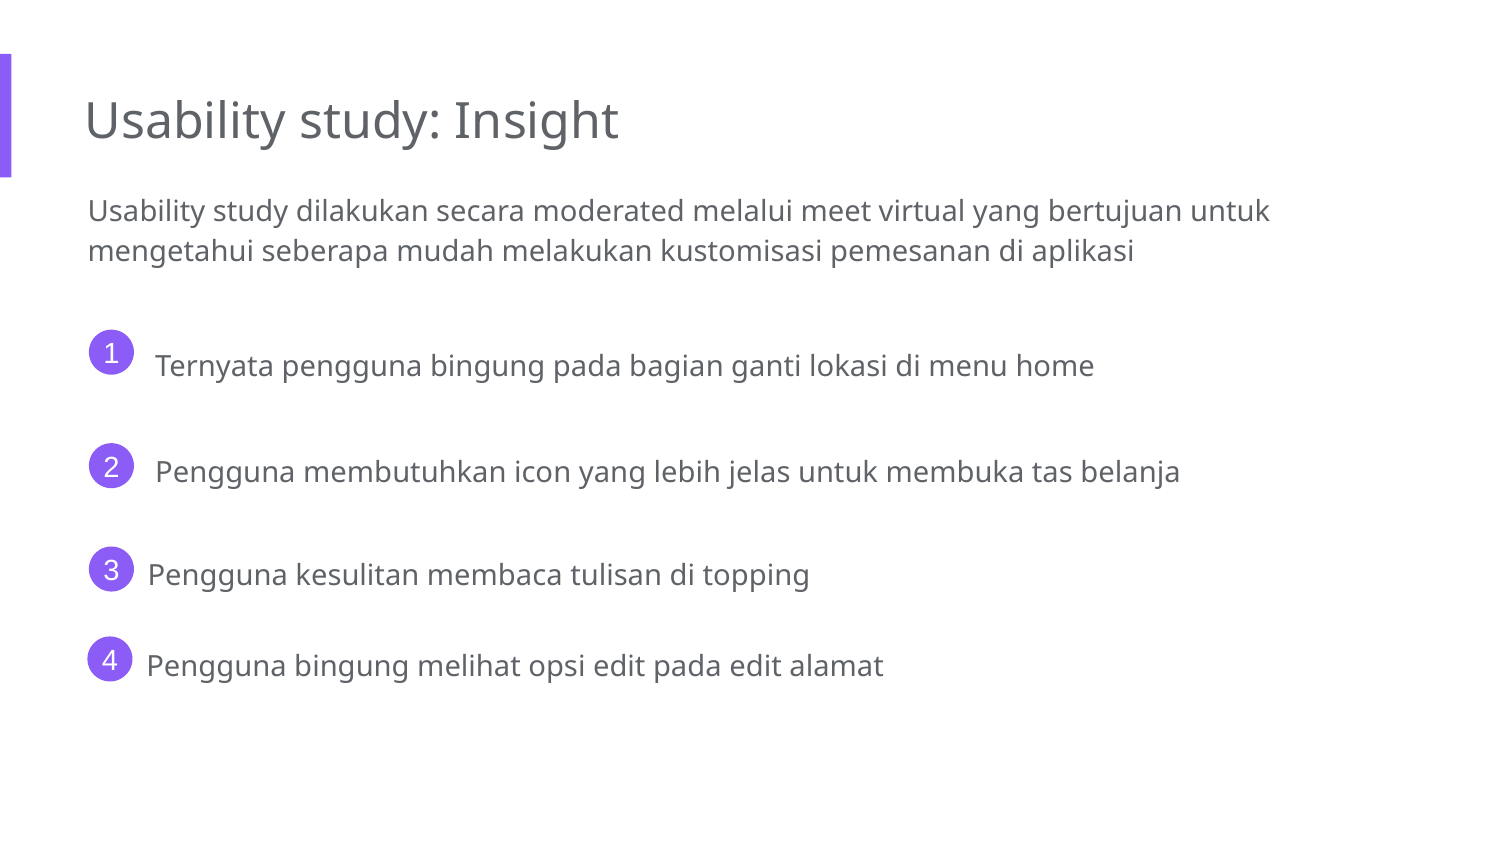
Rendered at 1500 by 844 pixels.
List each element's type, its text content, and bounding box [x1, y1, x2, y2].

text_box Pengguna bingung melihat opsi edit pada edit alamat [131, 626, 1326, 697]
text_box Ternyata pengguna bingung pada bagian ganti lokasi di menu home [140, 327, 1327, 398]
text_box Usability study: Insight [84, 73, 1095, 164]
text_box 1 [88, 329, 134, 375]
text_box Pengguna kesulitan membaca tulisan di topping [132, 536, 1327, 607]
text_box 2 [88, 443, 134, 489]
text_box 3 [88, 546, 134, 592]
text_box 4 [87, 636, 131, 682]
text_box Pengguna membutuhkan icon yang lebih jelas untuk membuka tas belanja [140, 432, 1347, 503]
text_box Usability study dilakukan secara moderated melalui meet virtual yang bertujuan untuk mengetahui seberapa mudah melakukan kustomisasi pemesanan di aplikasi [87, 172, 1379, 323]
